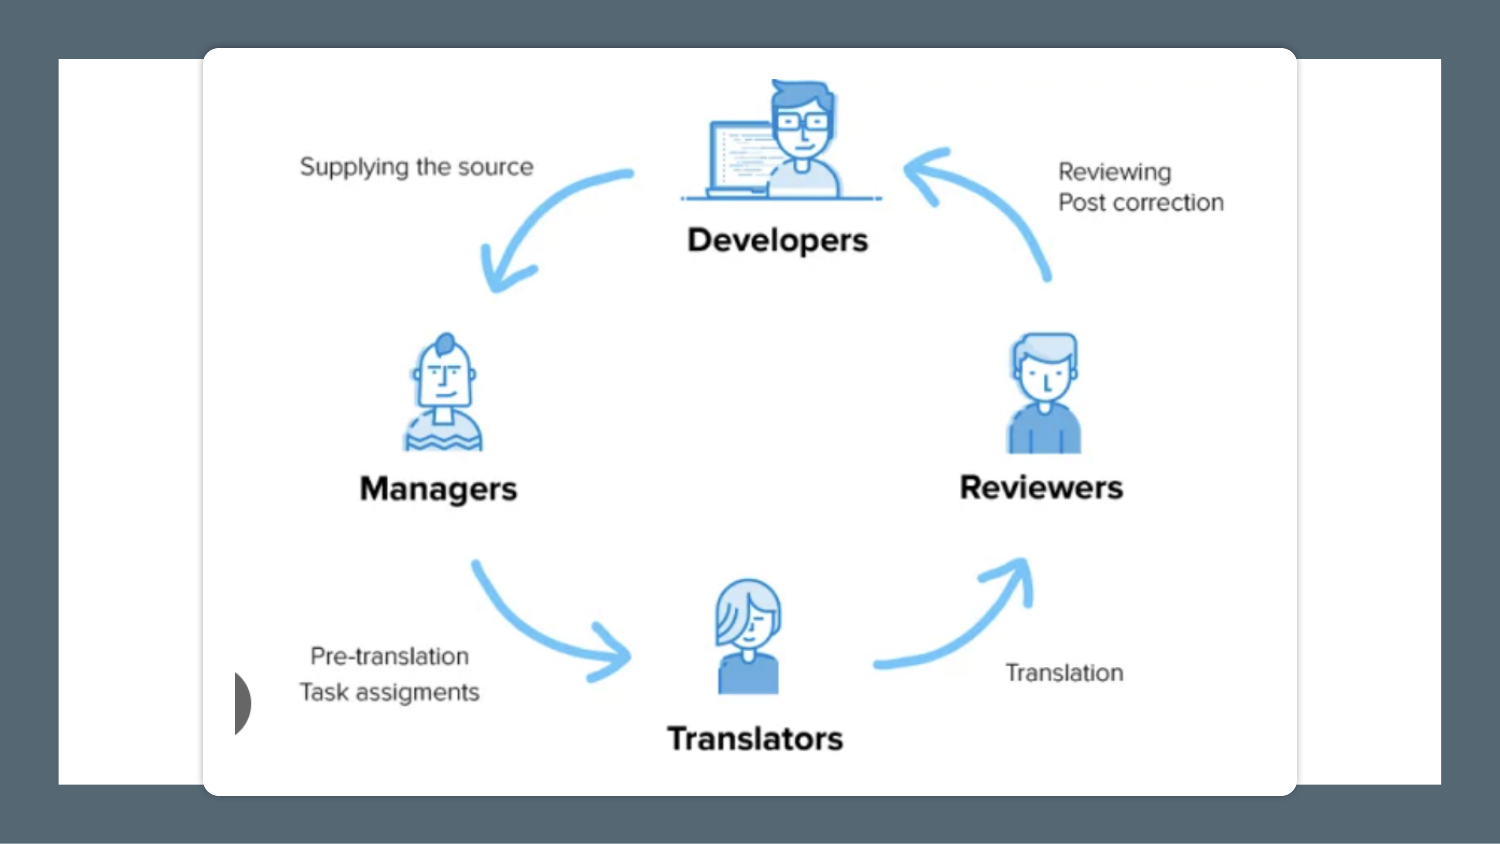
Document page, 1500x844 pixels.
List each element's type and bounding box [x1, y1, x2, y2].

text_box [1300, 58, 1442, 786]
picture [234, 79, 1266, 765]
text_box [58, 58, 199, 786]
text_box [0, 0, 1500, 844]
